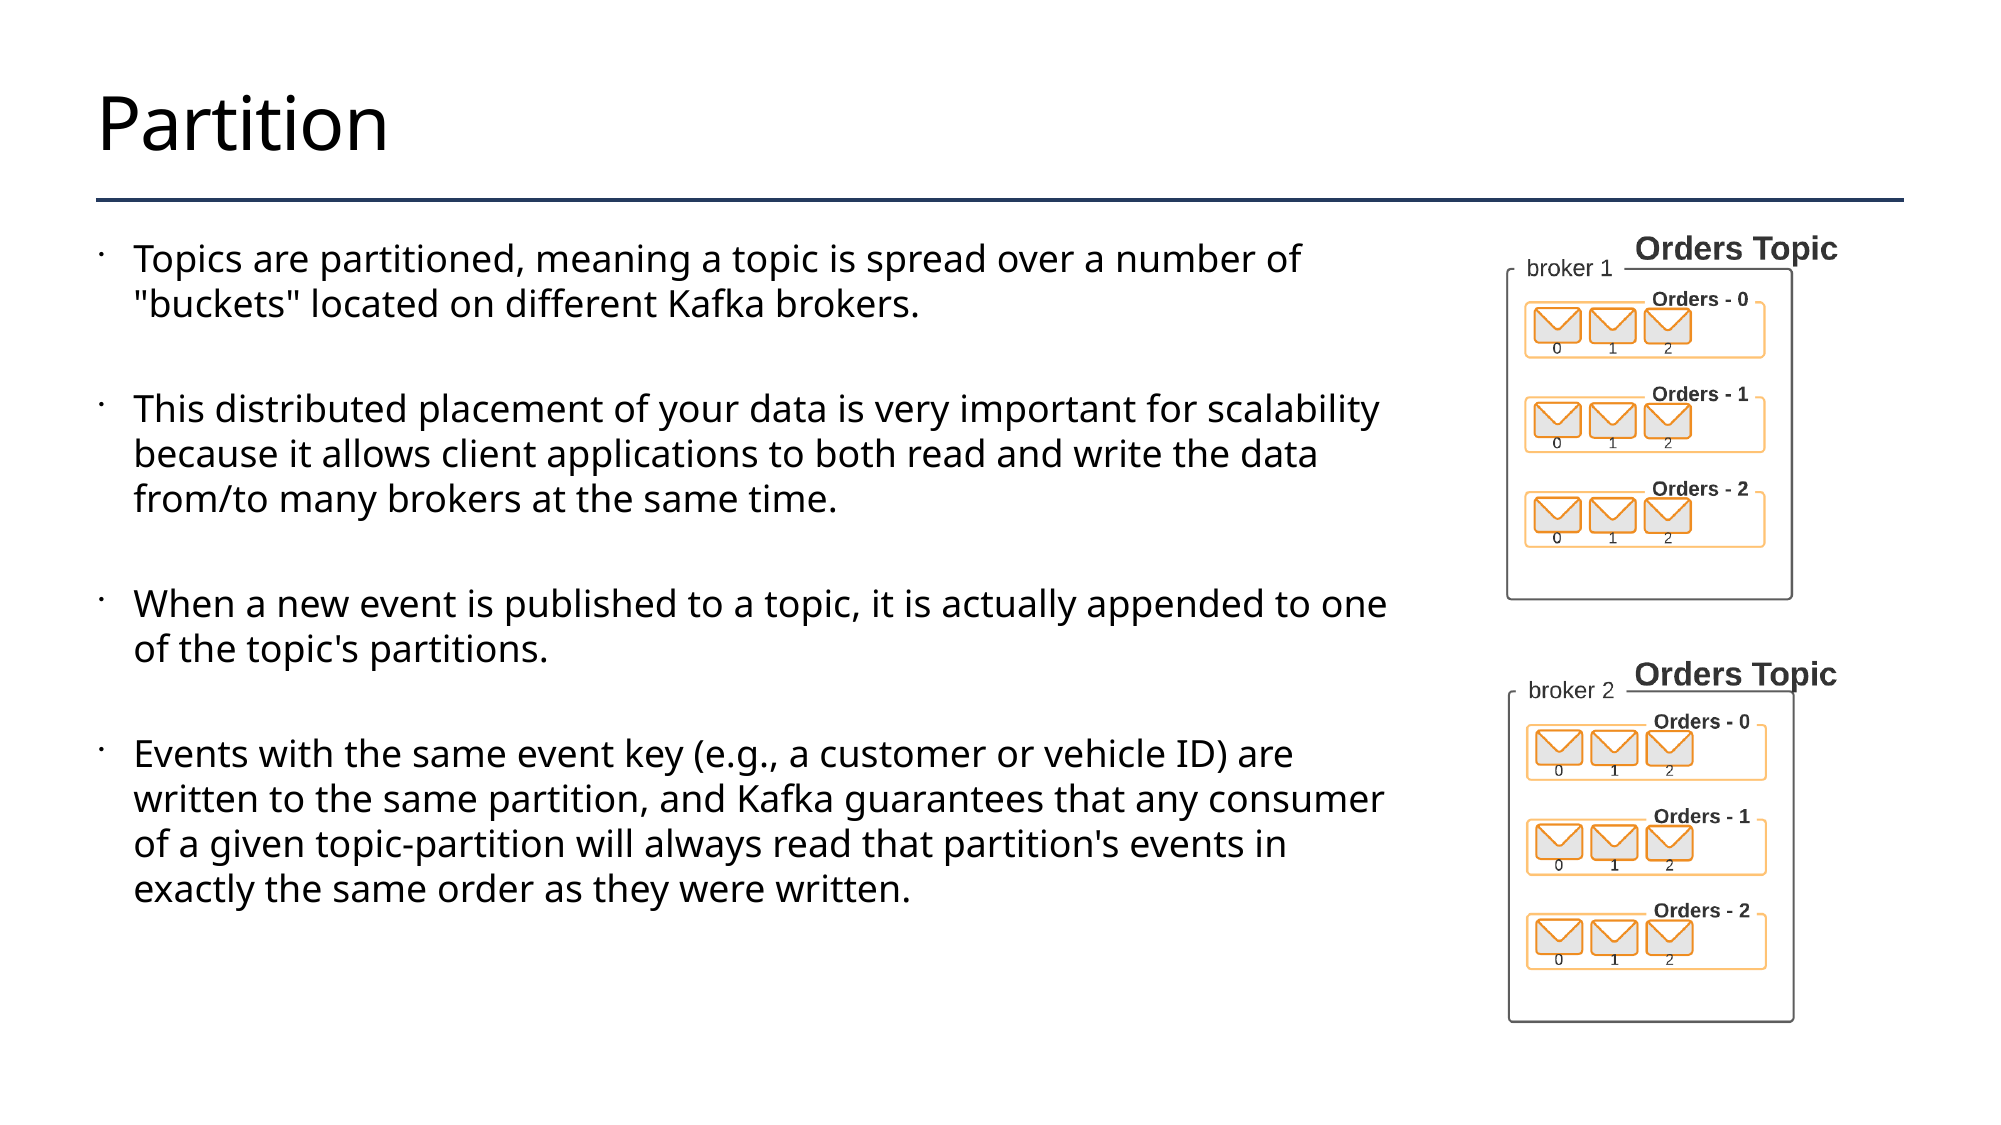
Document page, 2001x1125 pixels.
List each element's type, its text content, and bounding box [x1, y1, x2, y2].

picture [1462, 205, 1871, 1051]
list Topics are partitioned, meaning a topic is spread over a number of "buckets" located on different Kafka brokers. This distributed placement of your data is very important for scalability because it allows client applications to both read and write the data from/to many brokers at the same time. When a new event is published to a topic, it is actually appended to one of the topic's partitions. Events with the same event key (e.g., a customer or vehicle ID) are written to the same partition, and Kafka guarantees that any consumer of a given topic-partition will always read that partition's events in exactly the same order as they were written. [95, 235, 1397, 927]
title Partition [96, 75, 1904, 166]
